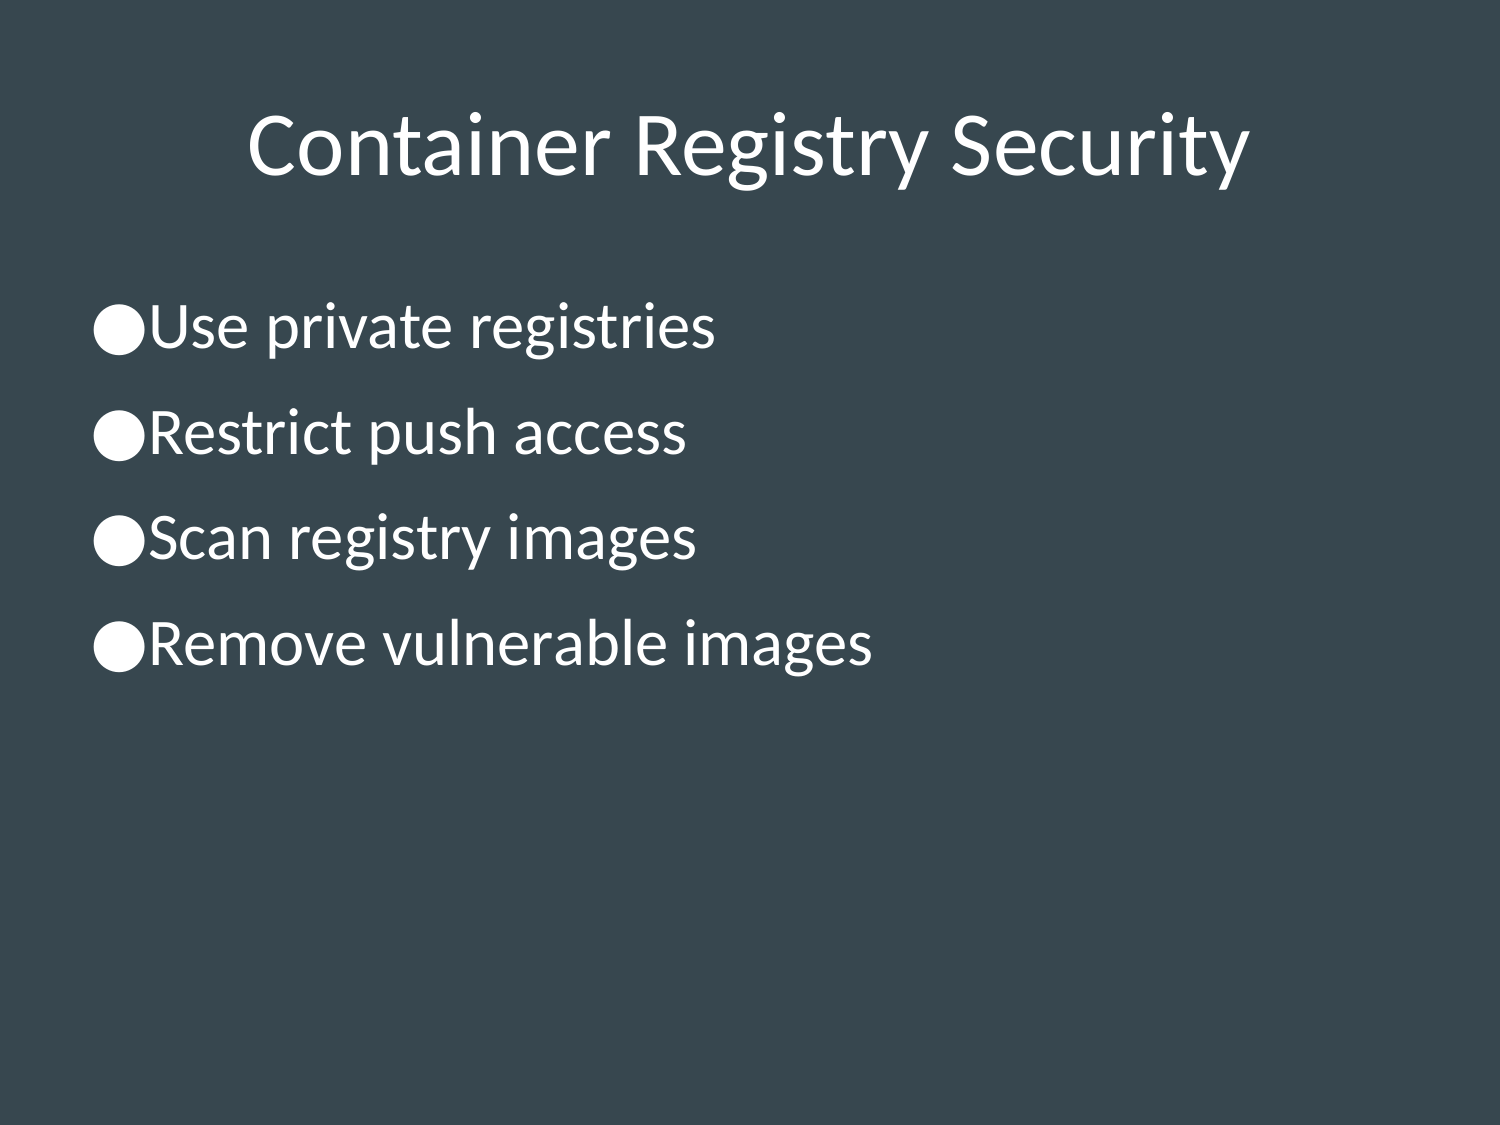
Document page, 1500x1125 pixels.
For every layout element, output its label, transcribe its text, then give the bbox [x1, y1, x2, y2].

list Use private registries Restrict push access Scan registry images Remove vulnerable images [75, 262, 1425, 1005]
title Container Registry Security [75, 45, 1425, 233]
